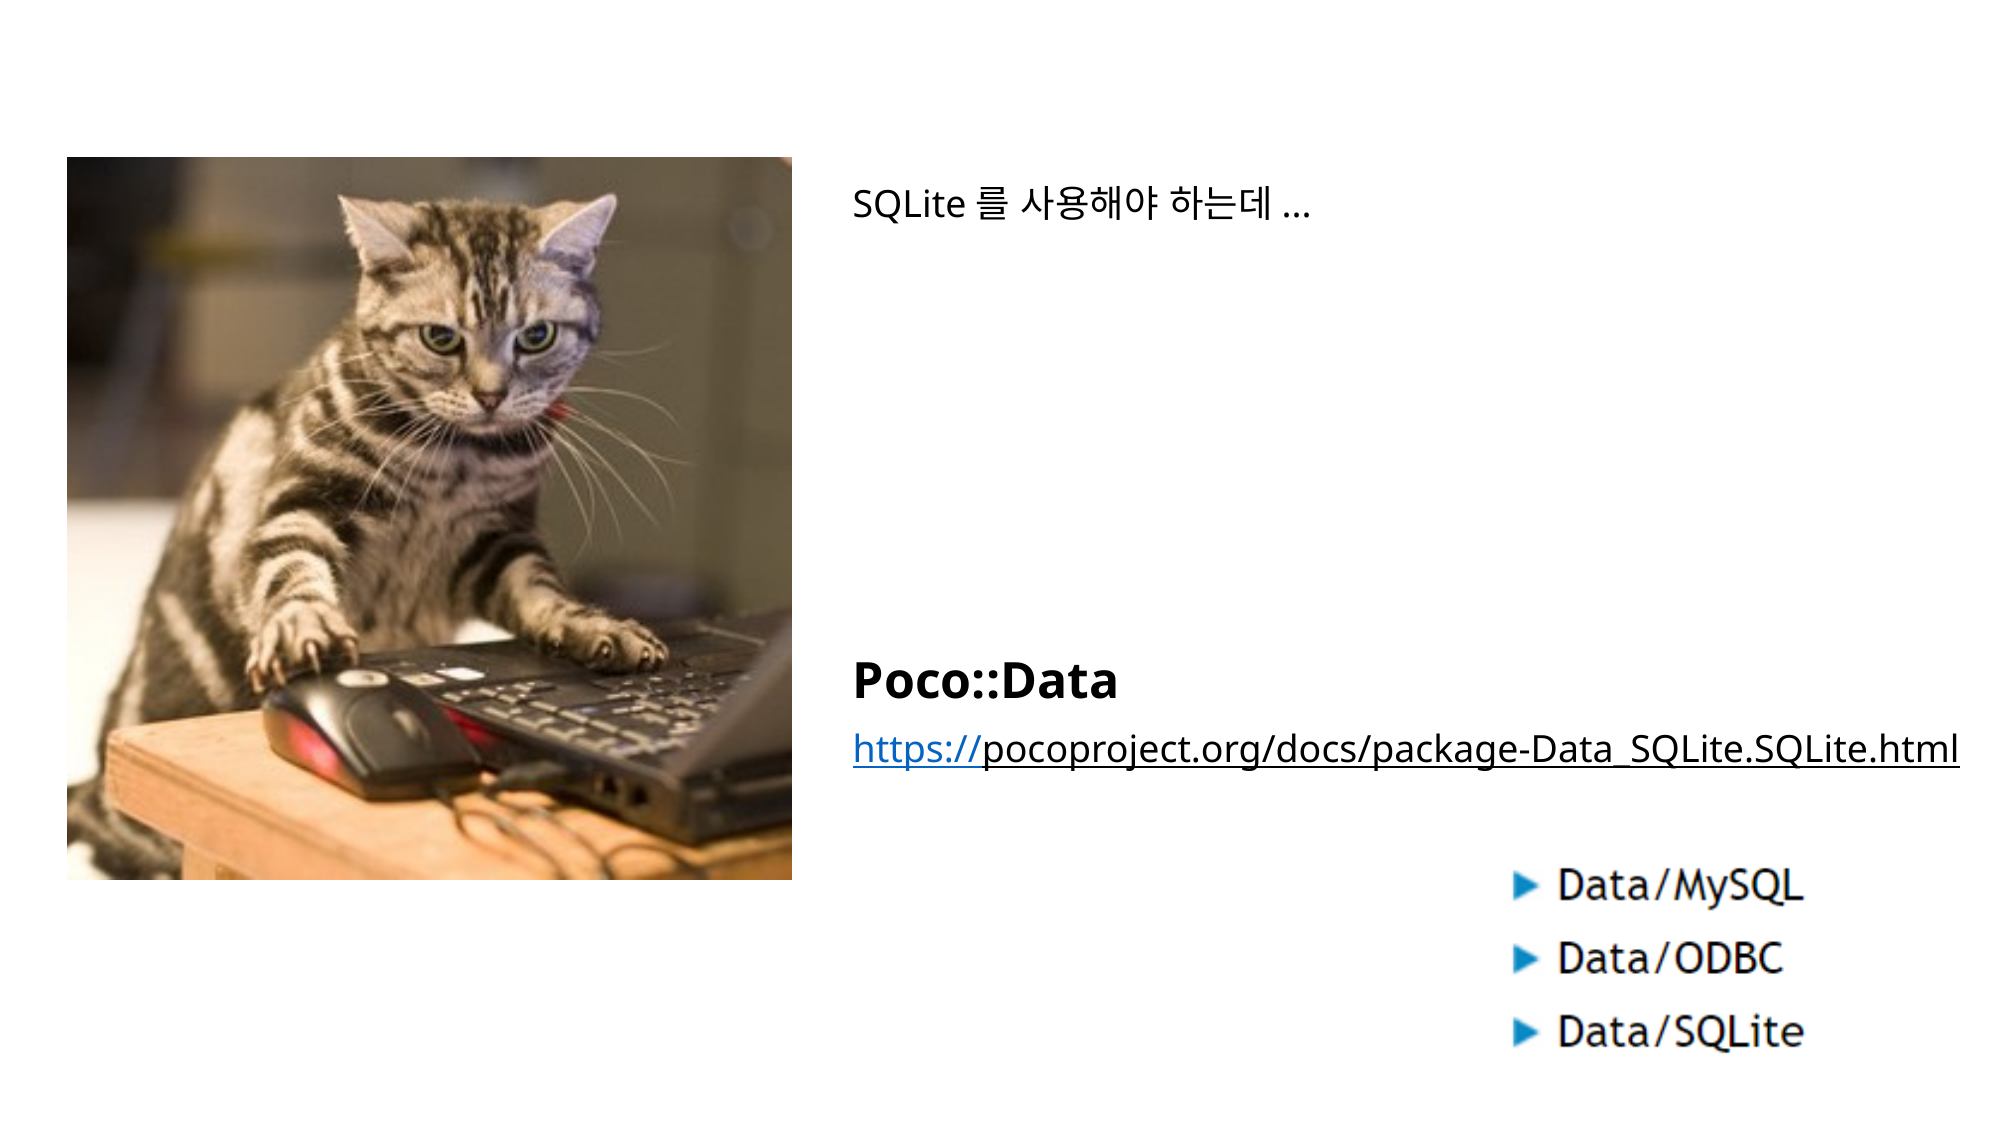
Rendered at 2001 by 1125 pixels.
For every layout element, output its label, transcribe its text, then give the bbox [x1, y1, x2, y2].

text_box Poco::Data [837, 640, 1757, 716]
picture [66, 157, 792, 880]
picture [1496, 845, 1895, 1075]
text_box https://pocoproject.org/docs/package-Data_SQLite.SQLite.html [837, 717, 1997, 784]
text_box SQLite를 사용해야 하는데... [837, 172, 1814, 233]
